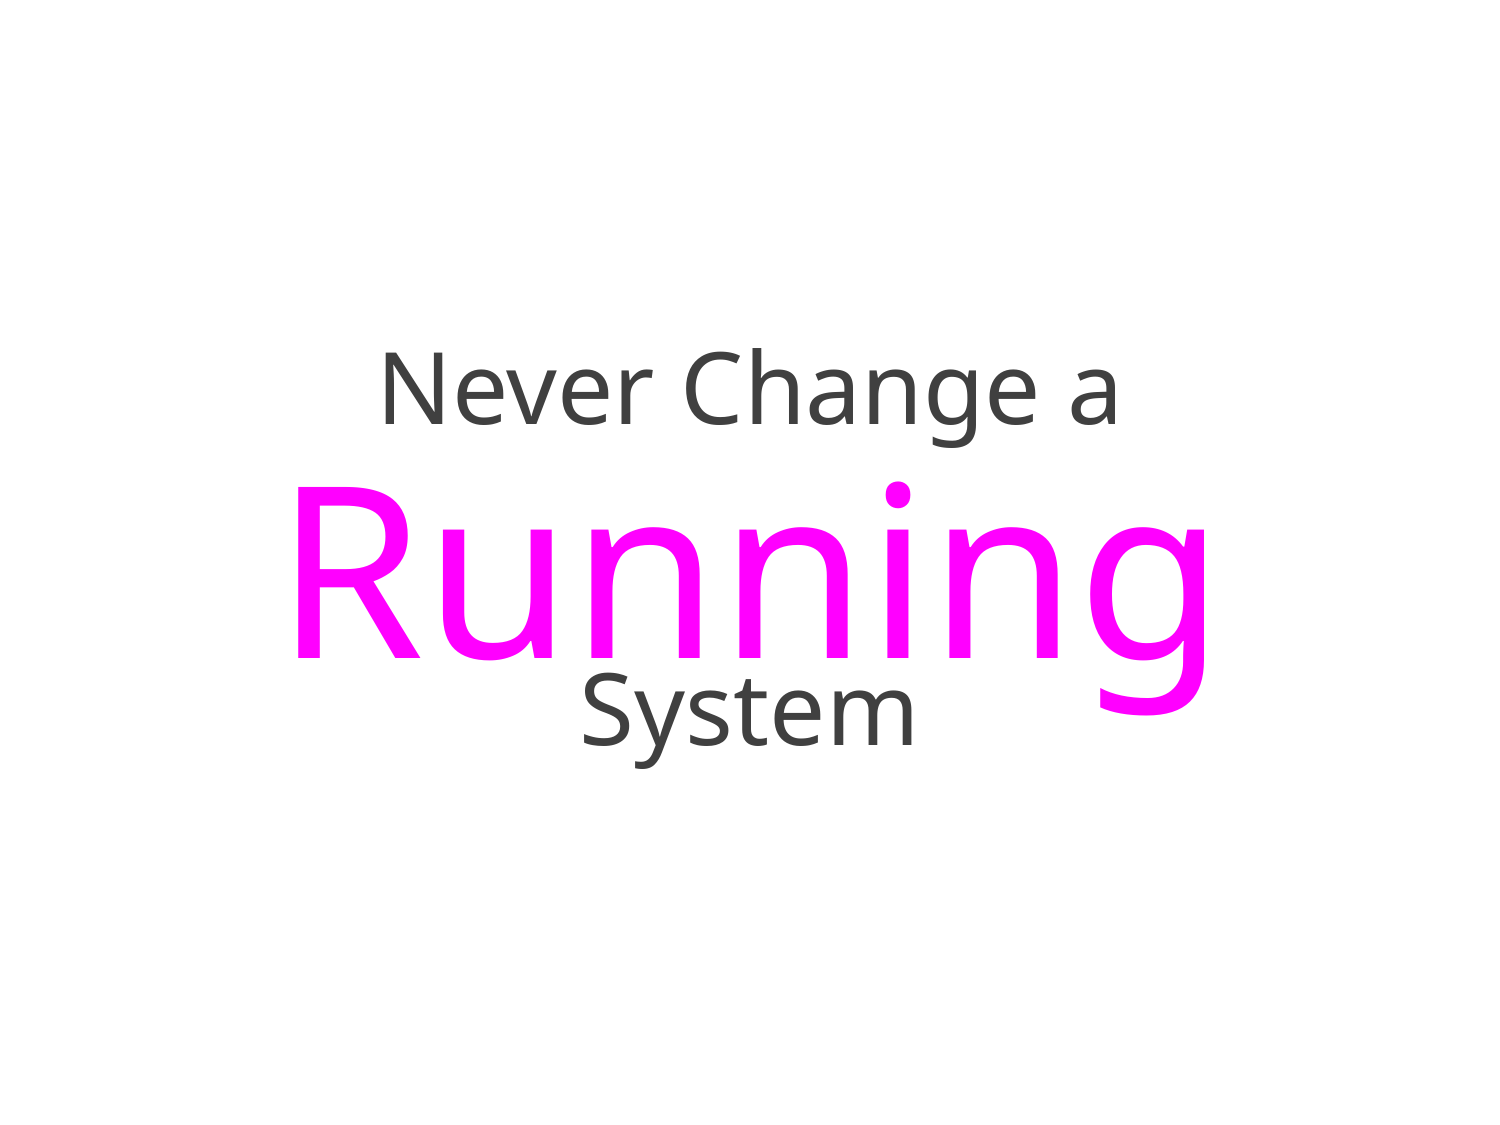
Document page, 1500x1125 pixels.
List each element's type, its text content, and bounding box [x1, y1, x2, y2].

title Running [159, 445, 1341, 645]
list System [159, 645, 1341, 799]
list Never Change a [159, 326, 1341, 445]
